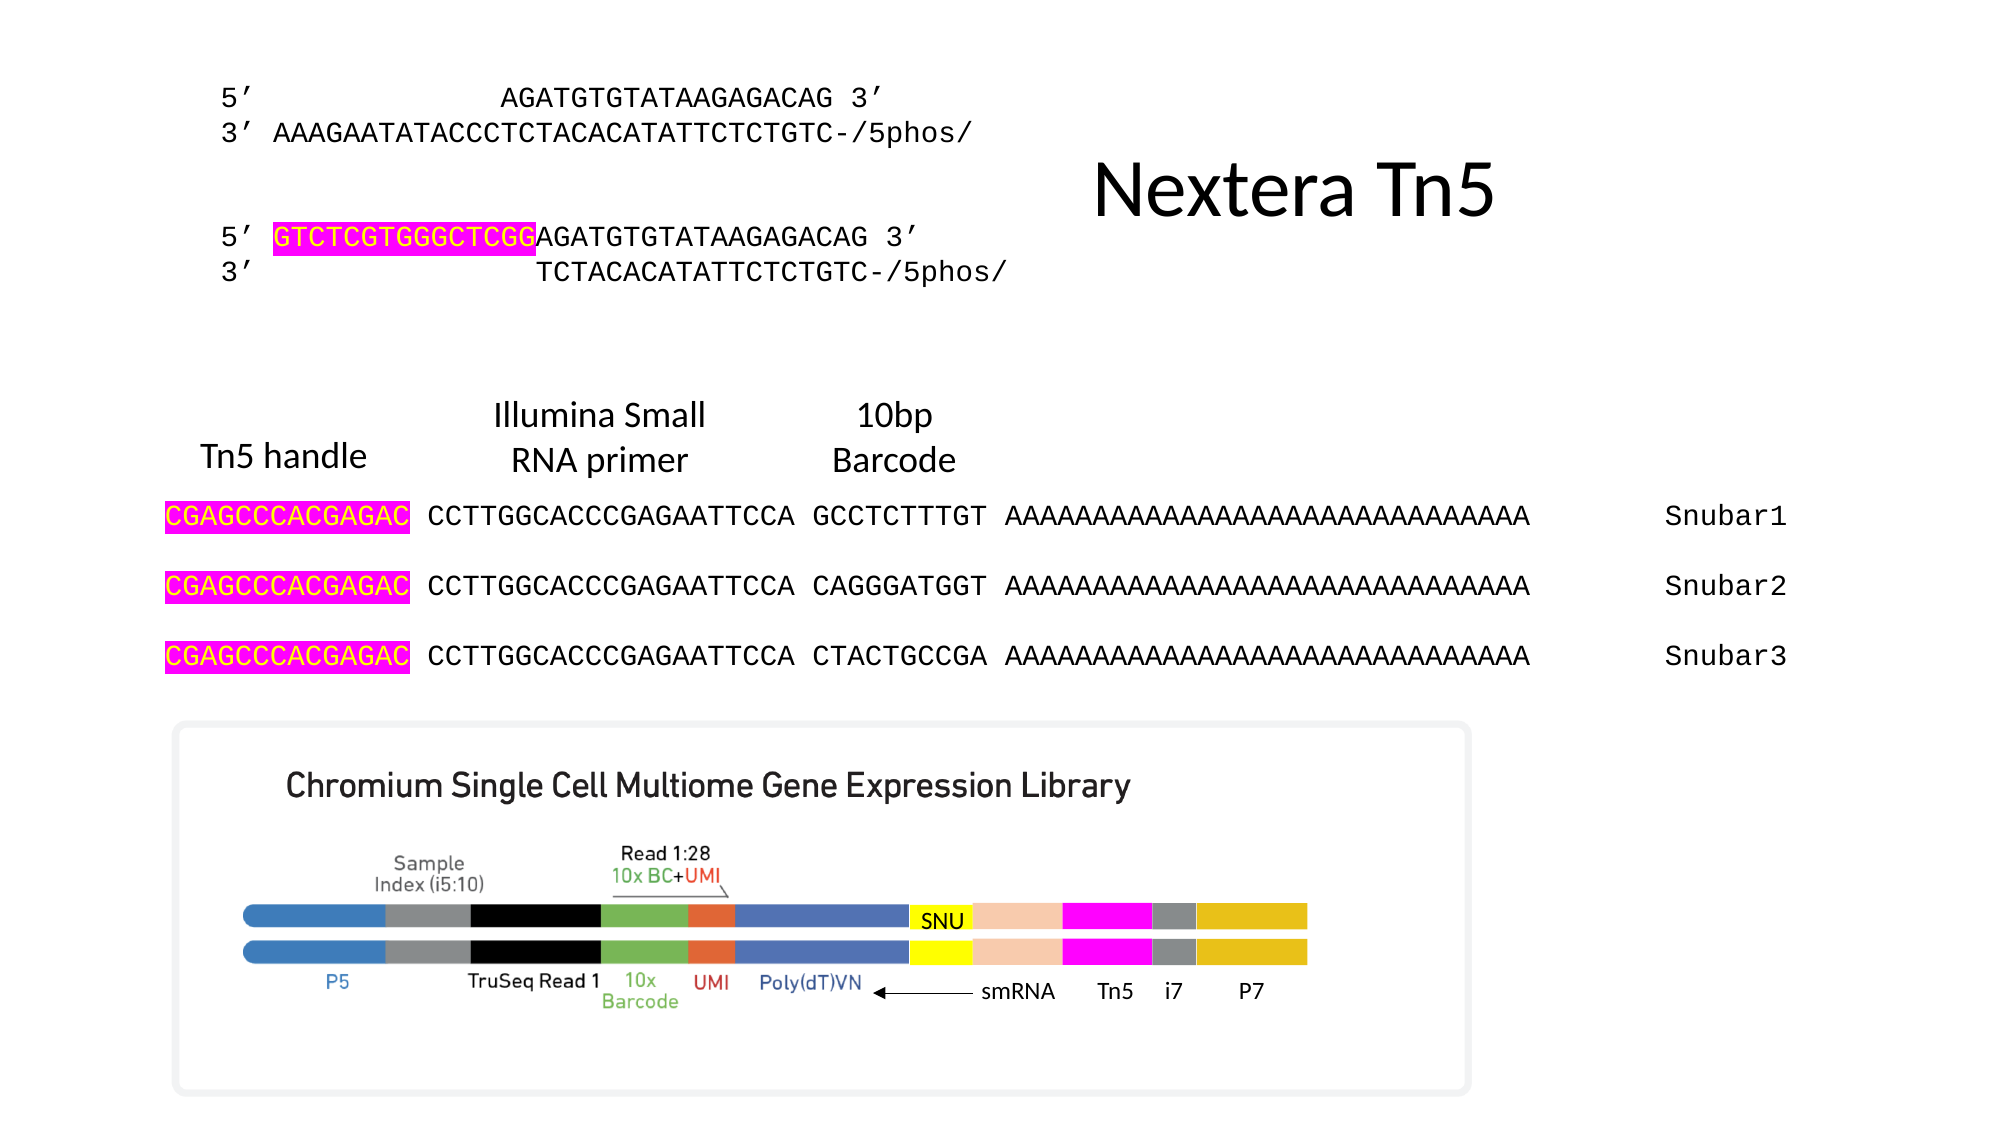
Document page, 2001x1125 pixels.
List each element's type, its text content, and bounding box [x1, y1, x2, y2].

text_box CGAGCCCACGAGAC CCTTGGCACCCGAGAATTCCA GCCTCTTTGT AAAAAAAAAAAAAAAAAAAAAAAAAAAAAA Snubar1 CGAGCCCACGAGAC CCTTGGCACCCGAGAATTCCA CAGGGATGGT AAAAAAAAAAAAAAAAAAAAAAAAAAAAAA Snubar2 CGAGCCCACGAGAC CCTTGGCACCCGAGAATTCCA CTACTGCCGA AAAAAAAAAAAAAAAAAAAAAAAAAAAAAA Snubar3 [150, 488, 2000, 714]
text_box 10bp Barcode [817, 382, 972, 488]
text_box Illumina Small RNA primer [466, 382, 734, 488]
text_box Nextera Tn5 [1077, 126, 1514, 241]
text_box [910, 902, 1308, 930]
text_box 5’ TTTCTTATATGGGAGATGTGTATAAGAGACAG 3’ 3’ AAAGAATATACCCTCTACACATATTCTCTGTC-/5phos/ 5’ GTCTCGTGGGCTCGGAGATGTGTATAAGAGACAG 3’ 3’ CAGAGCACCCGAGCCTCTACACATATTCTCTGTC-/5phos/ [205, 70, 1541, 296]
text_box Tn5 handle [150, 423, 418, 484]
picture [163, 710, 1485, 1104]
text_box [910, 938, 1308, 965]
